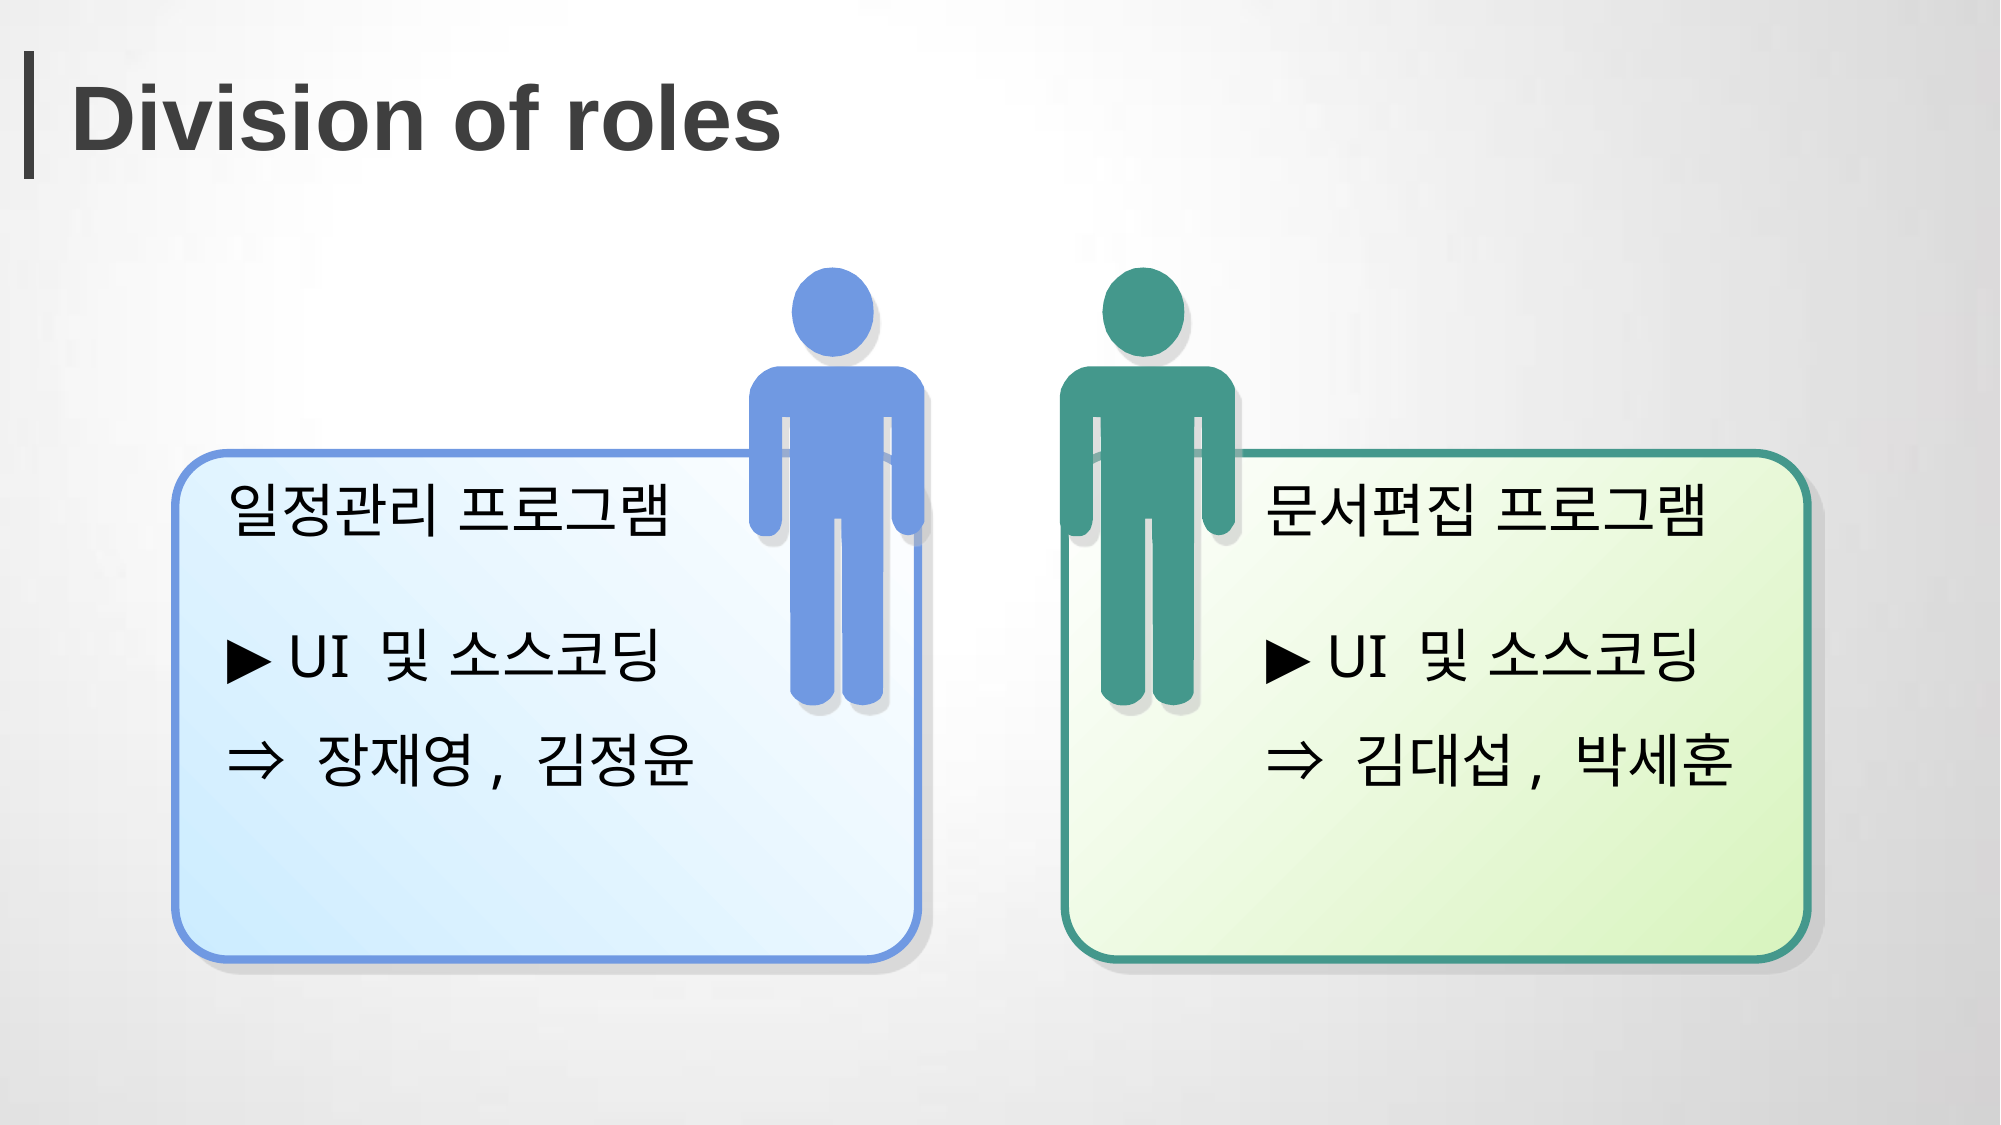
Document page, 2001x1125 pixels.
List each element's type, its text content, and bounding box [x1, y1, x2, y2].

text_box Division of roles [55, 51, 800, 176]
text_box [1059, 267, 1808, 960]
picture [0, 0, 2000, 1125]
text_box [175, 267, 925, 960]
